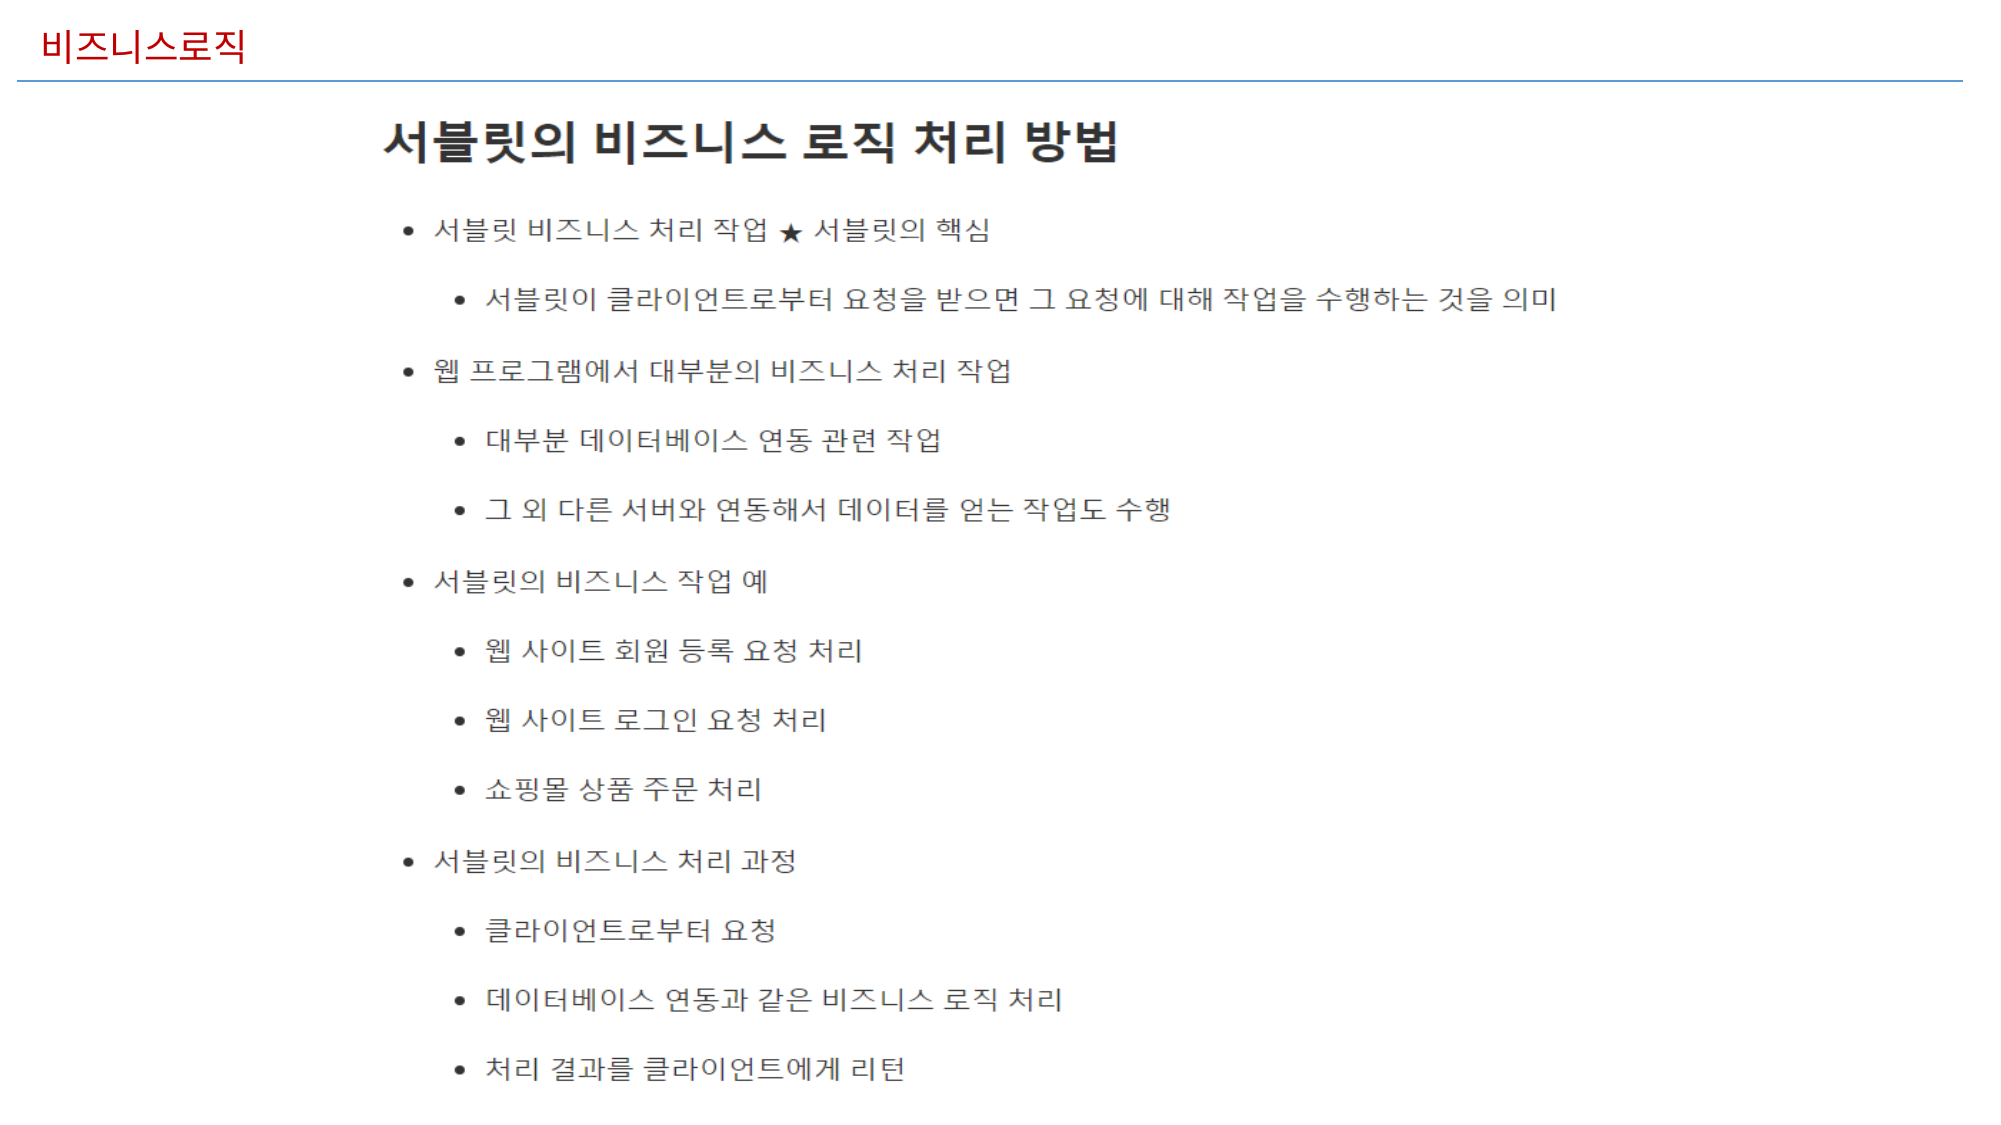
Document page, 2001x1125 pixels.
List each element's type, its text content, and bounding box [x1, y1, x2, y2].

picture [375, 97, 1585, 1108]
text_box 비즈니스로직 [25, 16, 729, 77]
